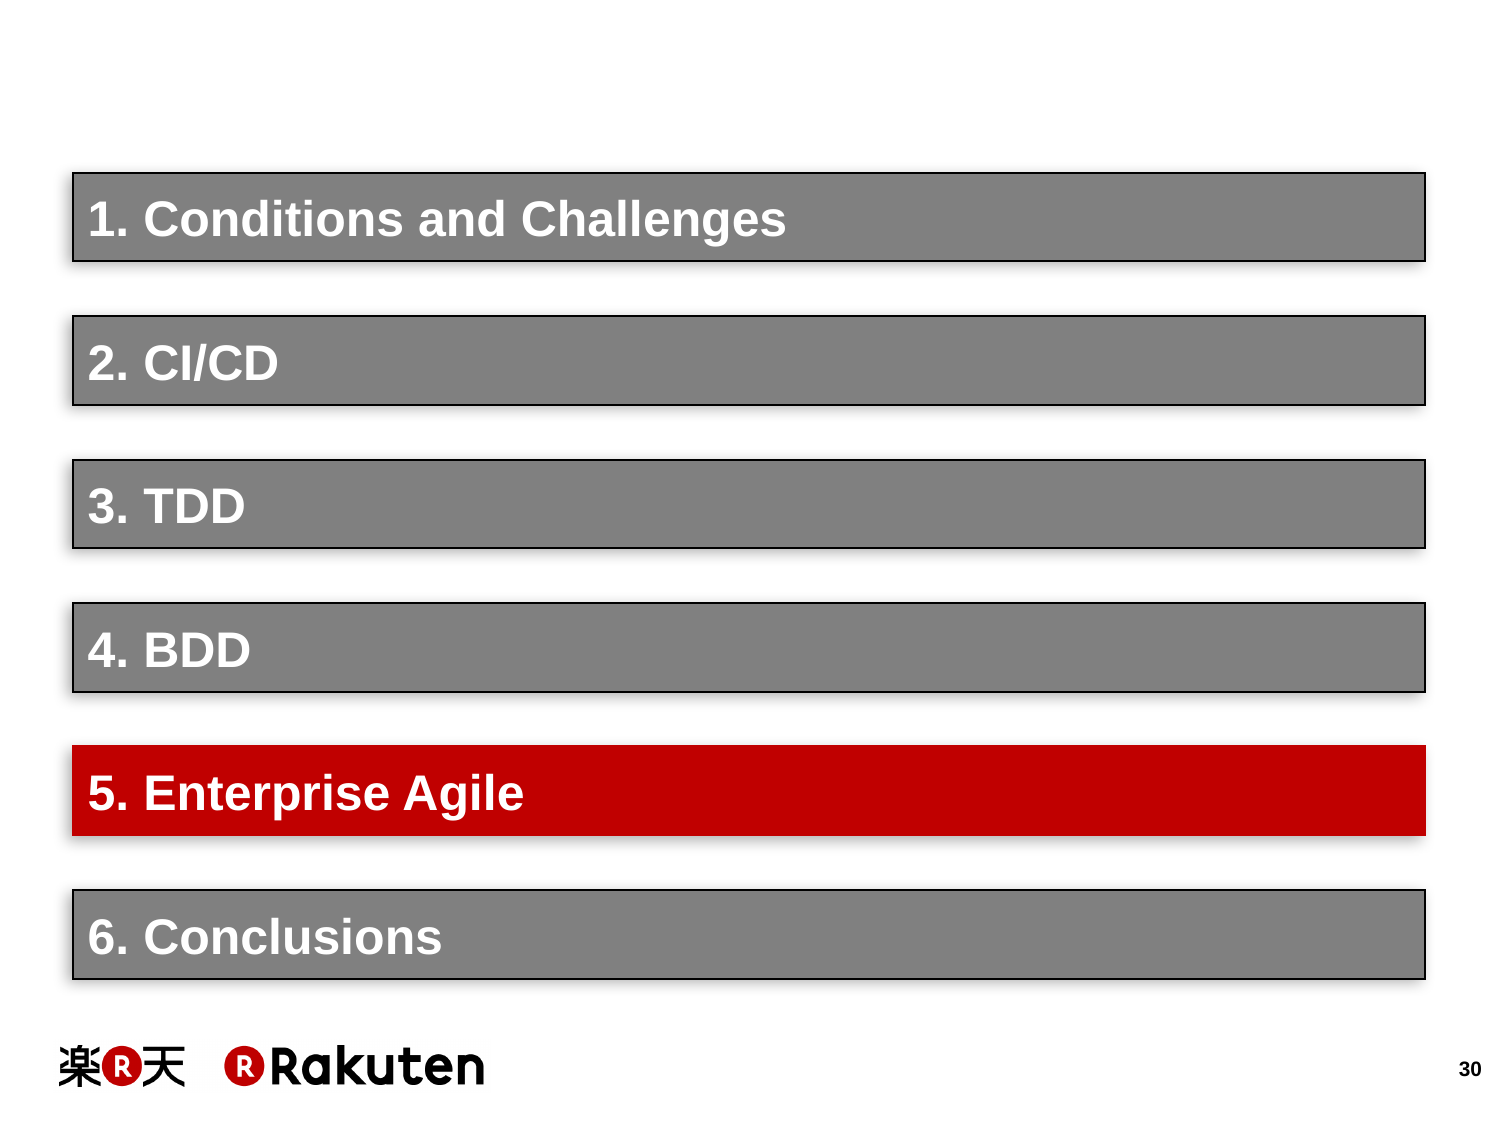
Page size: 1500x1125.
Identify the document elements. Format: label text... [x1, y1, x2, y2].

text_box 6. Conclusions [72, 890, 1425, 979]
text_box 3. TDD [72, 459, 1425, 549]
picture [53, 1039, 491, 1093]
text_box 4. BDD [72, 603, 1425, 692]
text_box 5. Enterprise Agile [72, 746, 1425, 836]
text_box 2. CI/CD [72, 316, 1425, 405]
text_box 1. Conditions and Challenges [72, 172, 1425, 262]
